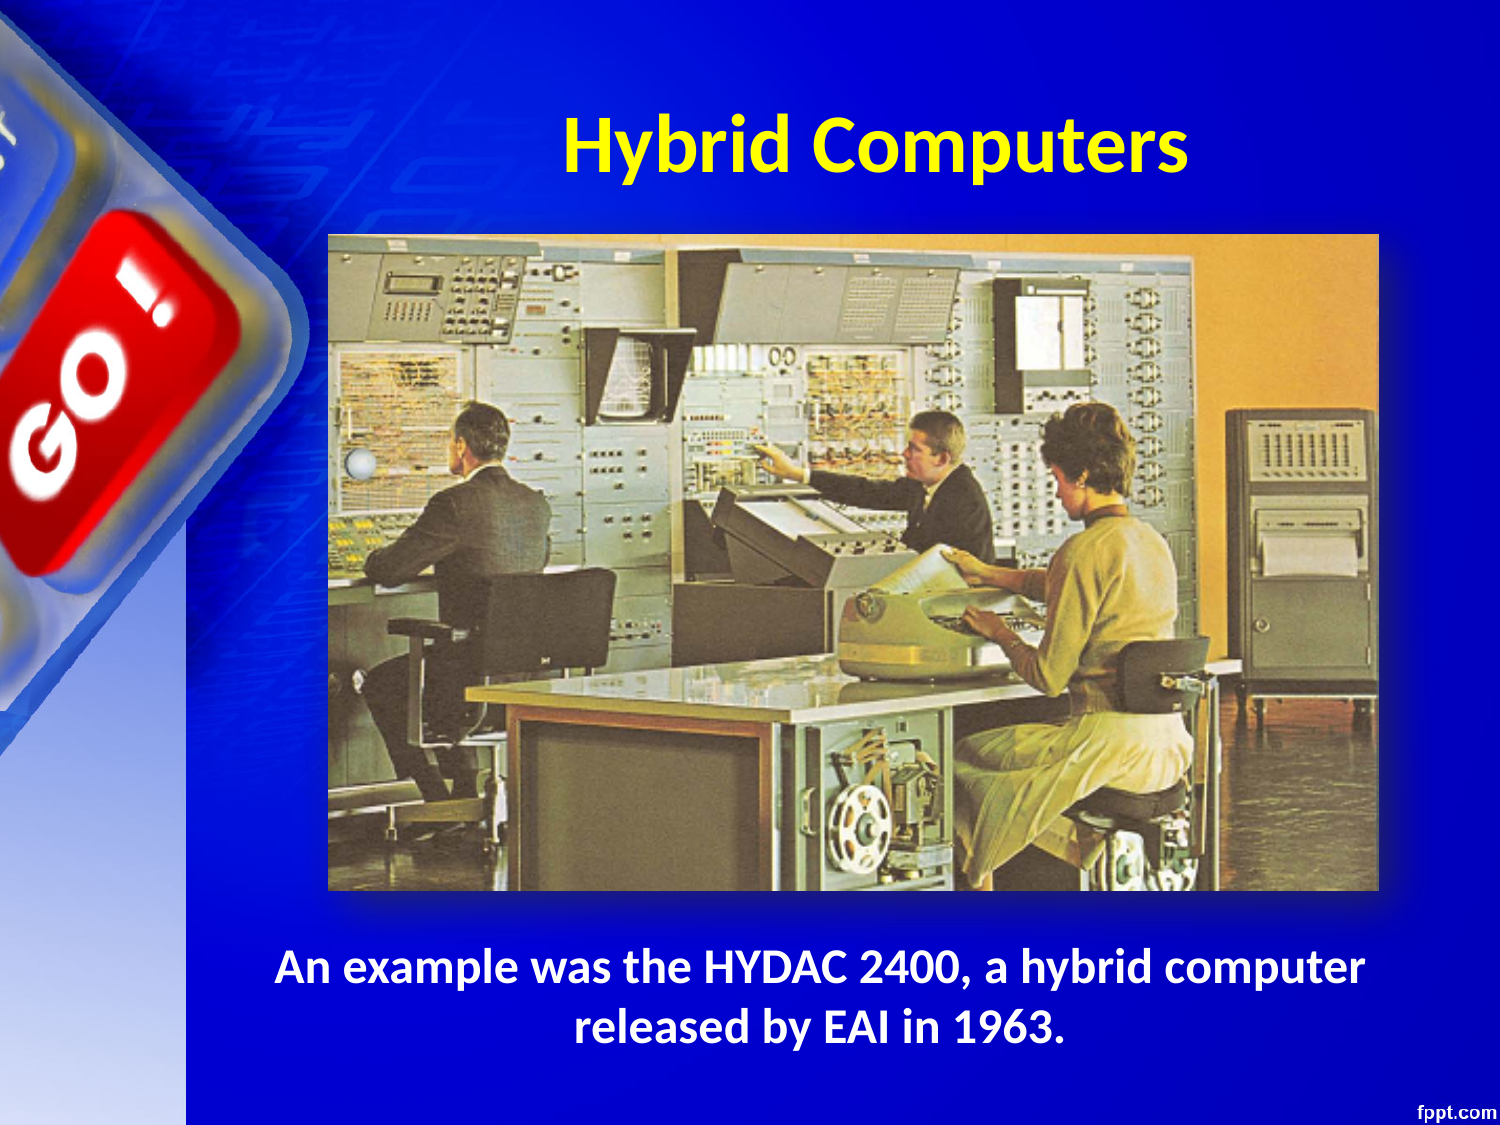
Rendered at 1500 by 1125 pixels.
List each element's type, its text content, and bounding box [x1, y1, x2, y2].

title Hybrid Computers [300, 45, 1452, 233]
picture [0, 0, 1500, 1125]
text_box An example was the HYDAC 2400, a hybrid computer released by EAI in 1963. [210, 925, 1430, 1061]
